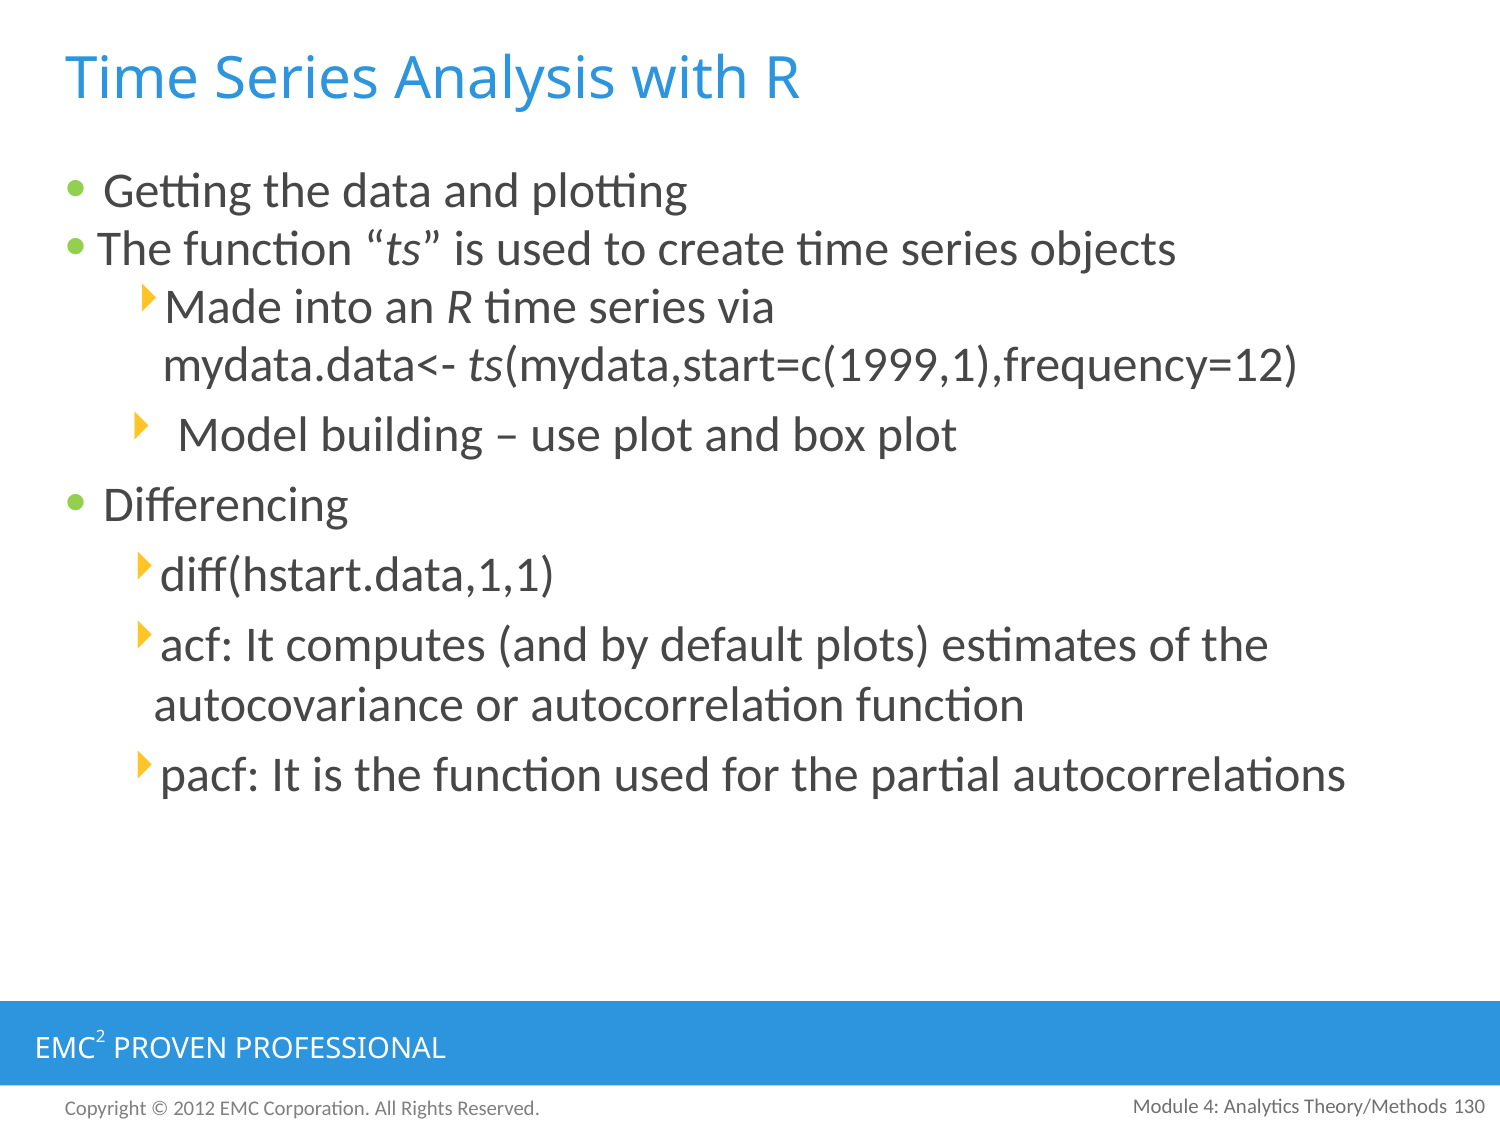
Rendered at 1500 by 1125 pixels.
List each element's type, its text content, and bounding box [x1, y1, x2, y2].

slide_number 130 [1463, 1087, 1500, 1125]
footer Module 4: Analytics Theory/Methods [774, 1087, 1463, 1125]
title Time Series Analysis with R [49, 12, 1438, 138]
list Getting the data and plotting The function “ts” is used to create time series objects Made into an R time series via mydata.data<- ts(mydata,start=c(1999,1),frequency=12) Model building – use plot and box plot Differencing diff(hstart.data,1,1) acf: It computes (and by default plots) estimates of the autocovariance or autocorrelation function pacf: It is the function used for the partial autocorrelations [49, 149, 1438, 1001]
